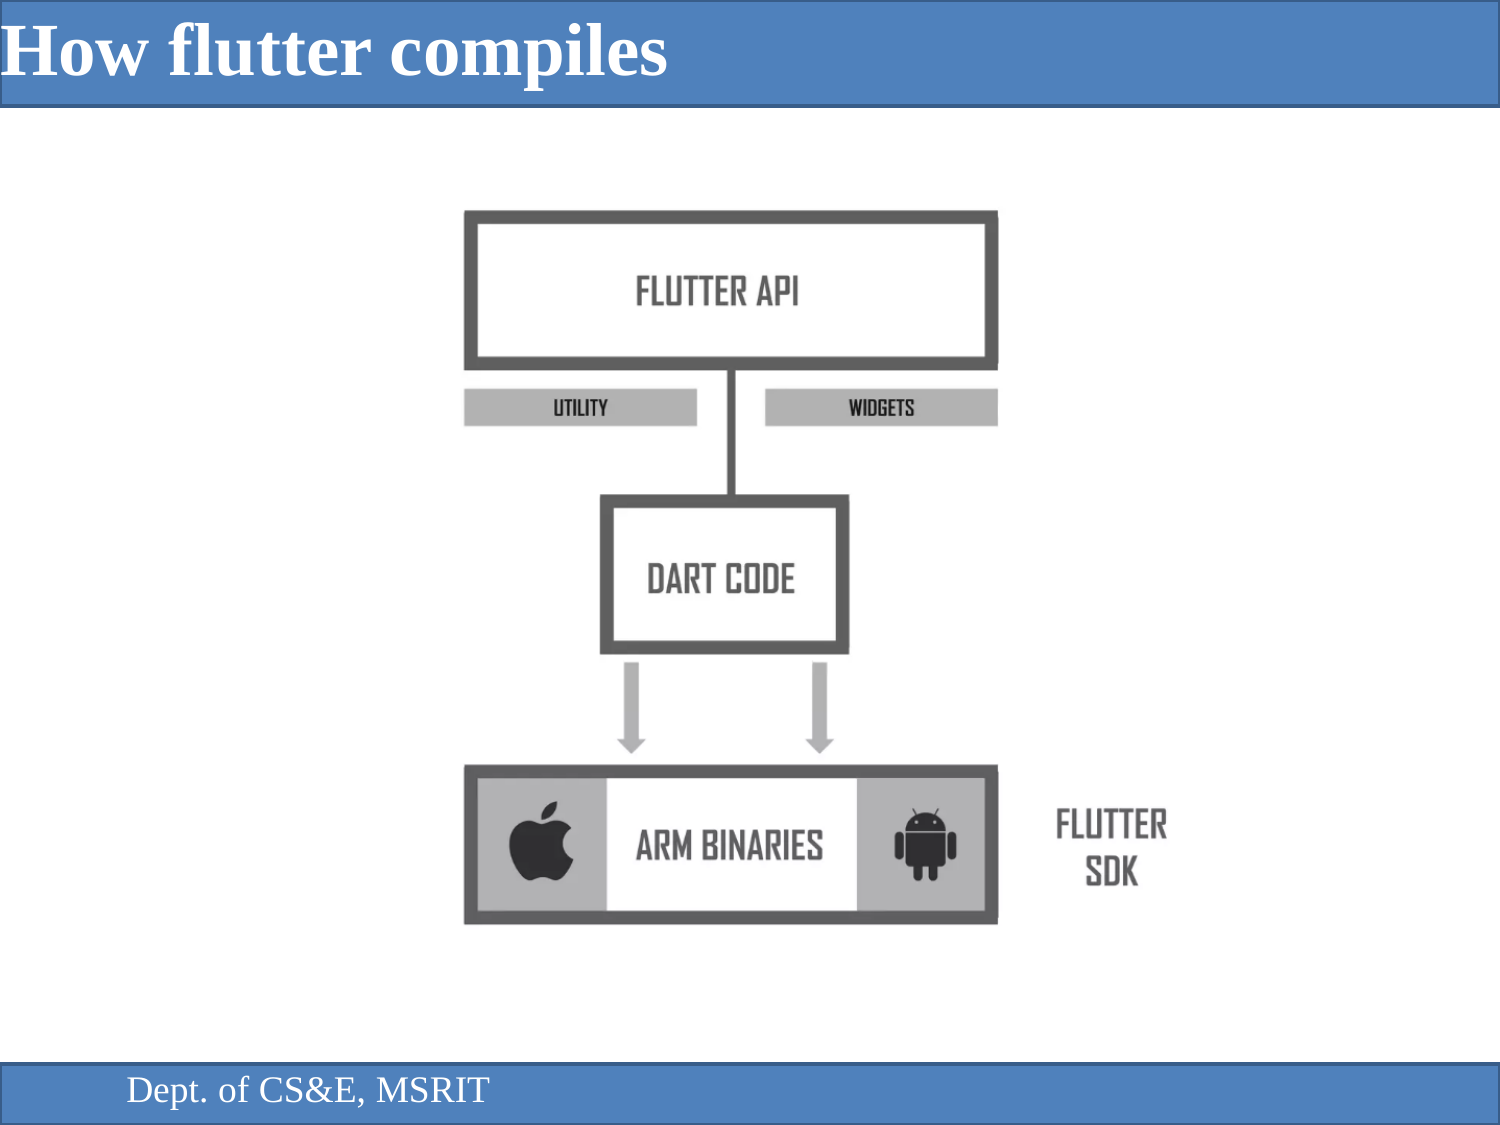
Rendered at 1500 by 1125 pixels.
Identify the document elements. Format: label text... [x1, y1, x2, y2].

text_box Dept. of CS&E, MSRIT [0, 1064, 1500, 1125]
text_box [50, 137, 1391, 1050]
picture [308, 179, 1192, 946]
text_box How flutter compiles [0, 0, 1500, 106]
